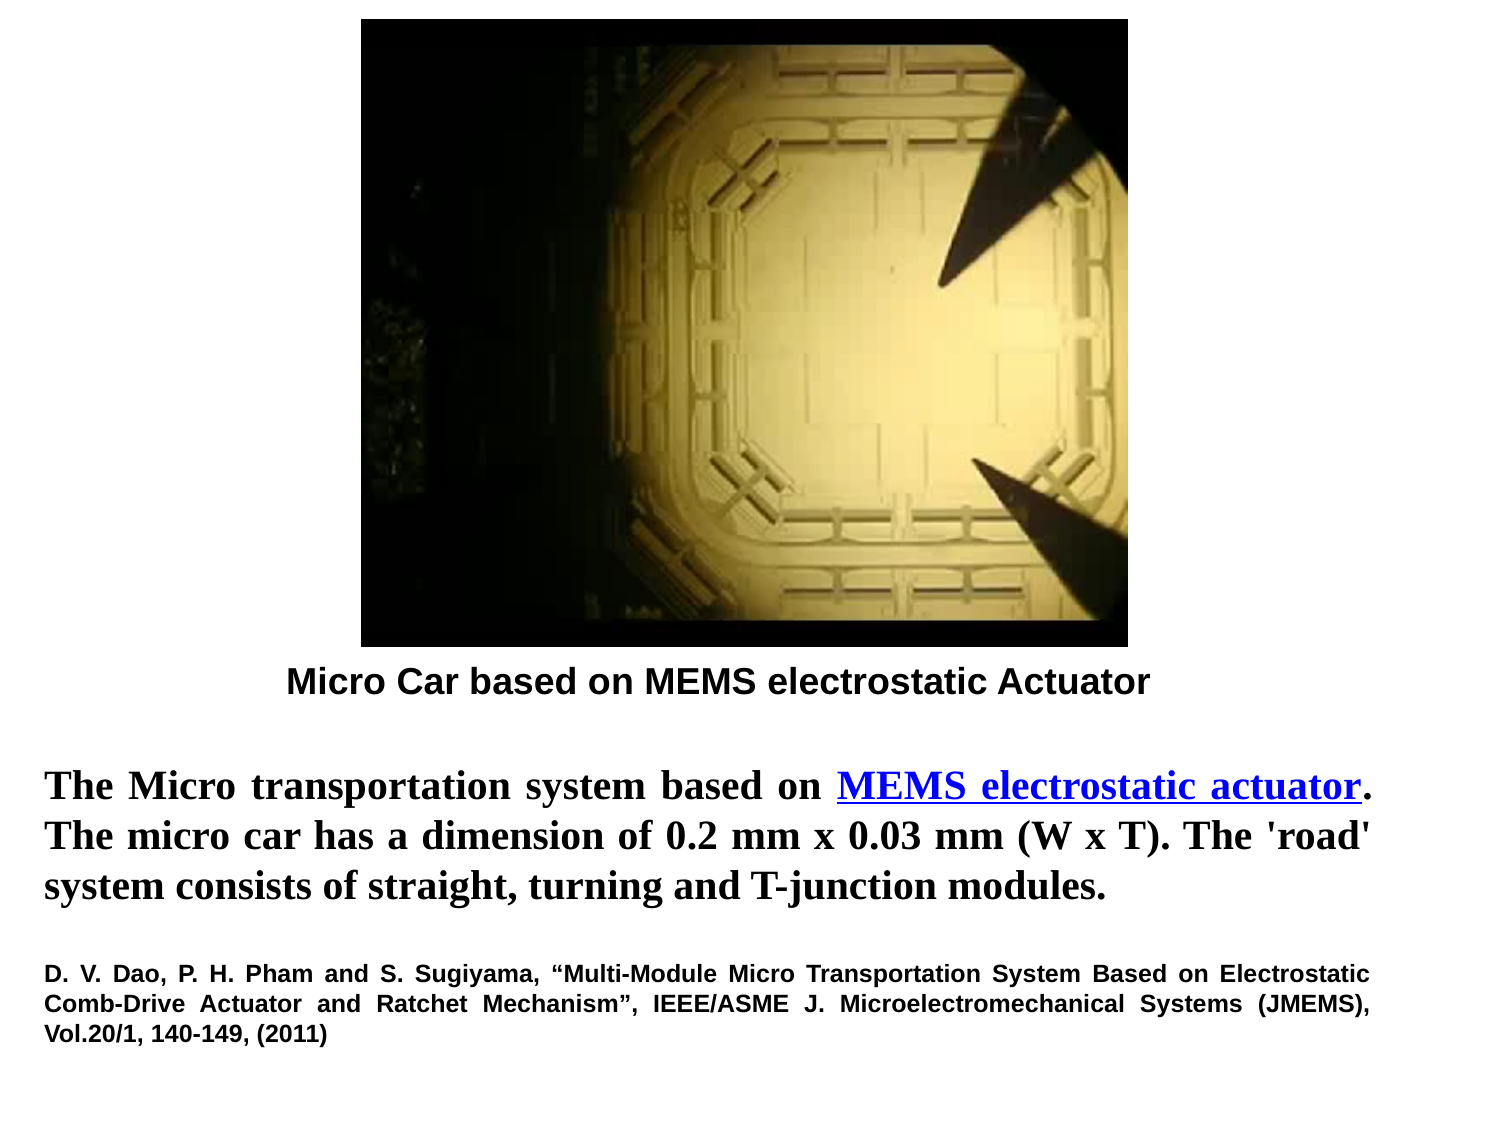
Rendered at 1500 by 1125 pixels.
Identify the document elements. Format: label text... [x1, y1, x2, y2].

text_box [359, 18, 1129, 648]
text_box Micro Car based on MEMS electrostatic Actuator [149, 649, 1288, 710]
text_box The Micro transportation system based on MEMS electrostatic actuator. The micro car has a dimension of 0.2 mm x 0.03 mm (W x T). The 'road' system consists of straight, turning and T-junction modules. D. V. Dao, P. H. Pham and S. Sugiyama, “Multi-Module Micro Transportation System Based on Electrostatic Comb-Drive Actuator and Ratchet Mechanism”, IEEE/ASME J. Microelectromechanical Systems (JMEMS), Vol.20/1, 140-149, (2011) [29, 750, 1388, 1055]
